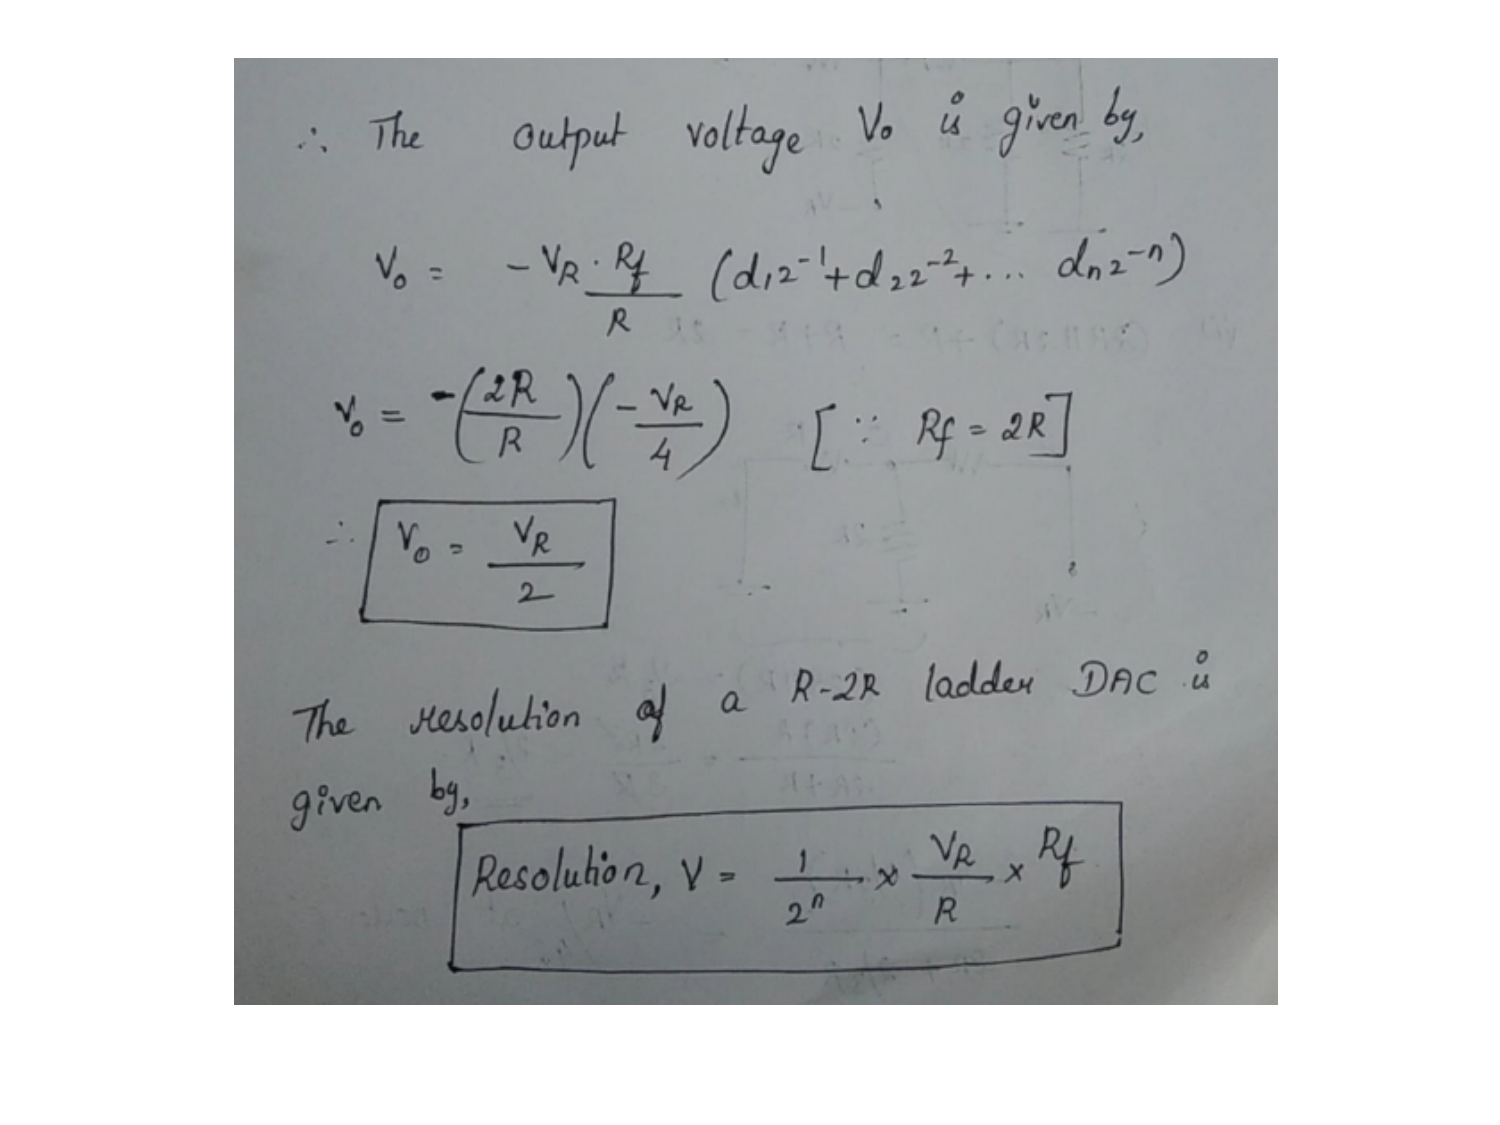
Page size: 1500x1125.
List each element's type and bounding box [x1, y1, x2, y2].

list [234, 58, 1278, 1006]
